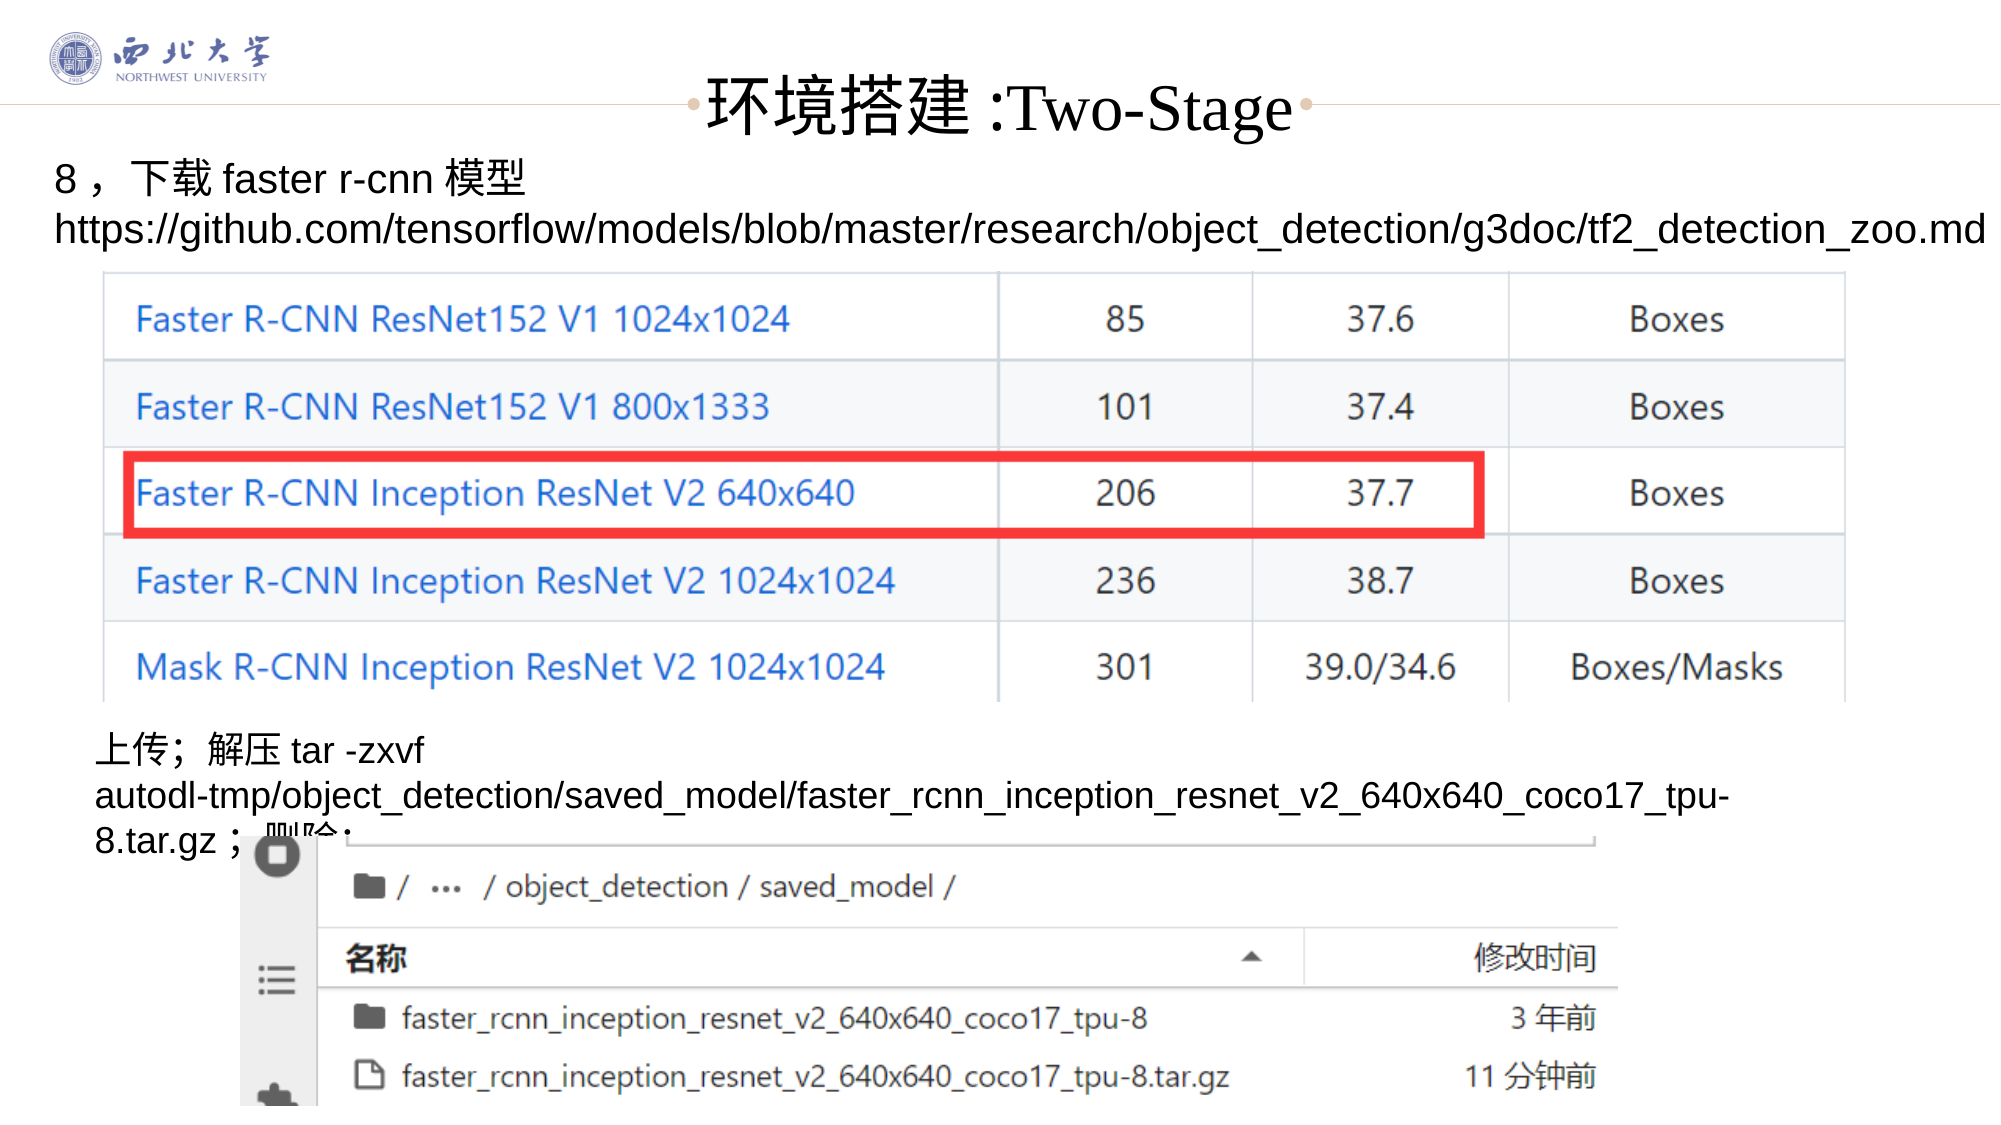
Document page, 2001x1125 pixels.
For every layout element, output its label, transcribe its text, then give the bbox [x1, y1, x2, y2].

text_box 8，下载faster r-cnn模型 https://github.com/tensorflow/models/blob/master/research/object_detection/g3doc/tf2_detection_zoo.md [39, 144, 2000, 272]
text_box 环境搭建:Two-Stage [690, 56, 1310, 144]
picture [240, 836, 1618, 1106]
text_box 上传；解压tar -zxvf autodl-tmp/object_detection/saved_model/faster_rcnn_inception_resnet_v2_640x640_coco17_tpu-8.tar.gz；删除； [79, 718, 1802, 869]
picture [16, 0, 305, 111]
picture [100, 271, 1857, 702]
